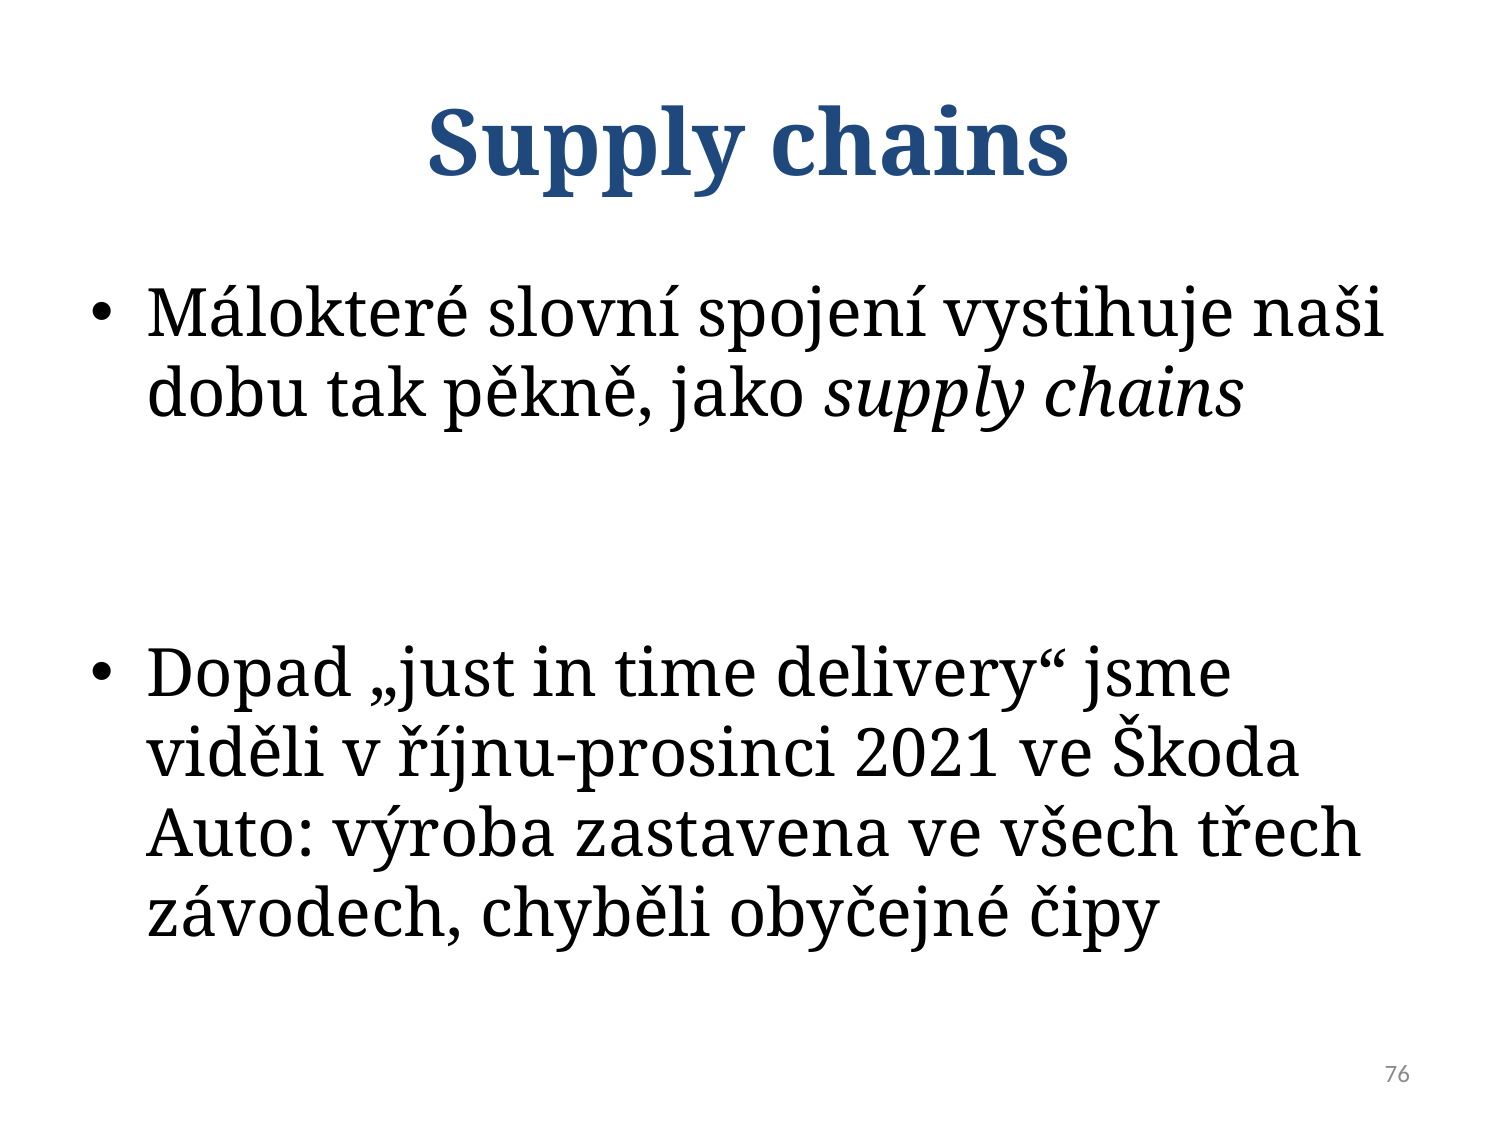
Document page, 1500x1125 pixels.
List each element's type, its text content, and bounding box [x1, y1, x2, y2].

title Supply chains [75, 45, 1425, 233]
slide_number 76 [1074, 1042, 1425, 1103]
list Málokteré slovní spojení vystihuje naši dobu tak pěkně, jako supply chains Dopad „just in time delivery“ jsme viděli v říjnu-prosinci 2021 ve Škoda Auto: výroba zastavena ve všech třech závodech, chyběli obyčejné čipy [75, 262, 1425, 1005]
